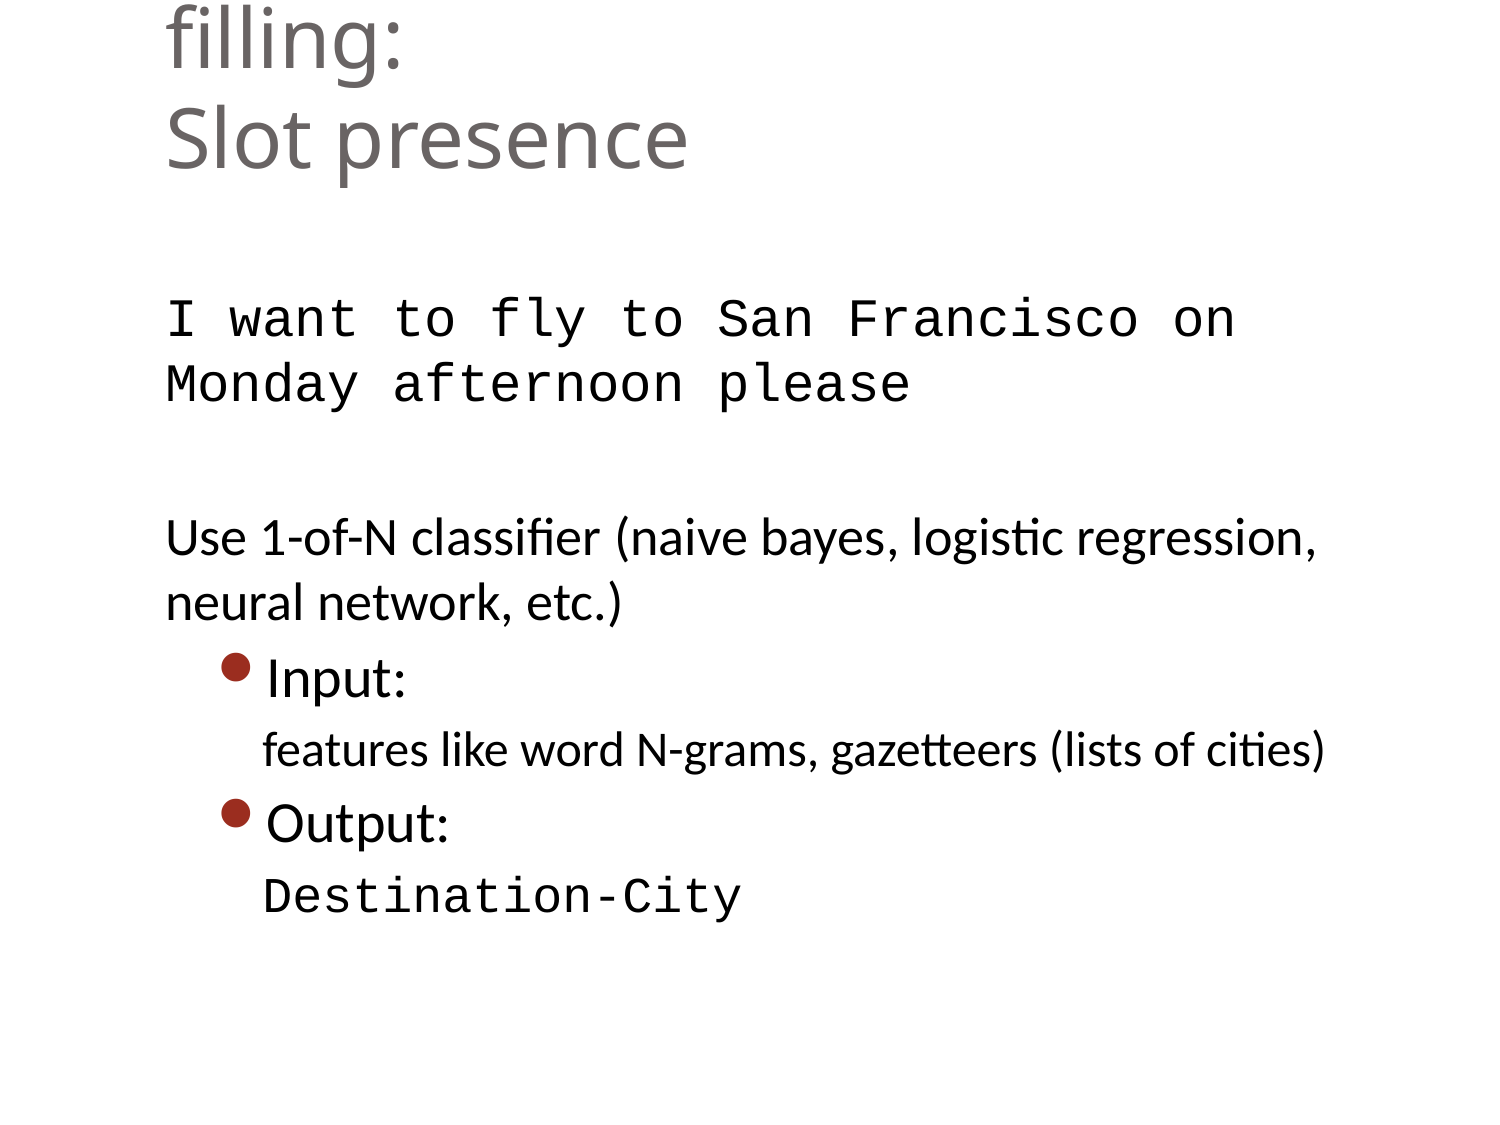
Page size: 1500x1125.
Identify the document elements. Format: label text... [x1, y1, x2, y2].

title Machine learning for slot-filling: Slot presence [149, 44, 1426, 201]
list I want to fly to San Francisco on Monday afternoon please Use 1-of-N classifier (naive bayes, logistic regression, neural network, etc.) Input: features like word N-grams, gazetteers (lists of cities) Output: Destination-City [149, 274, 1426, 988]
